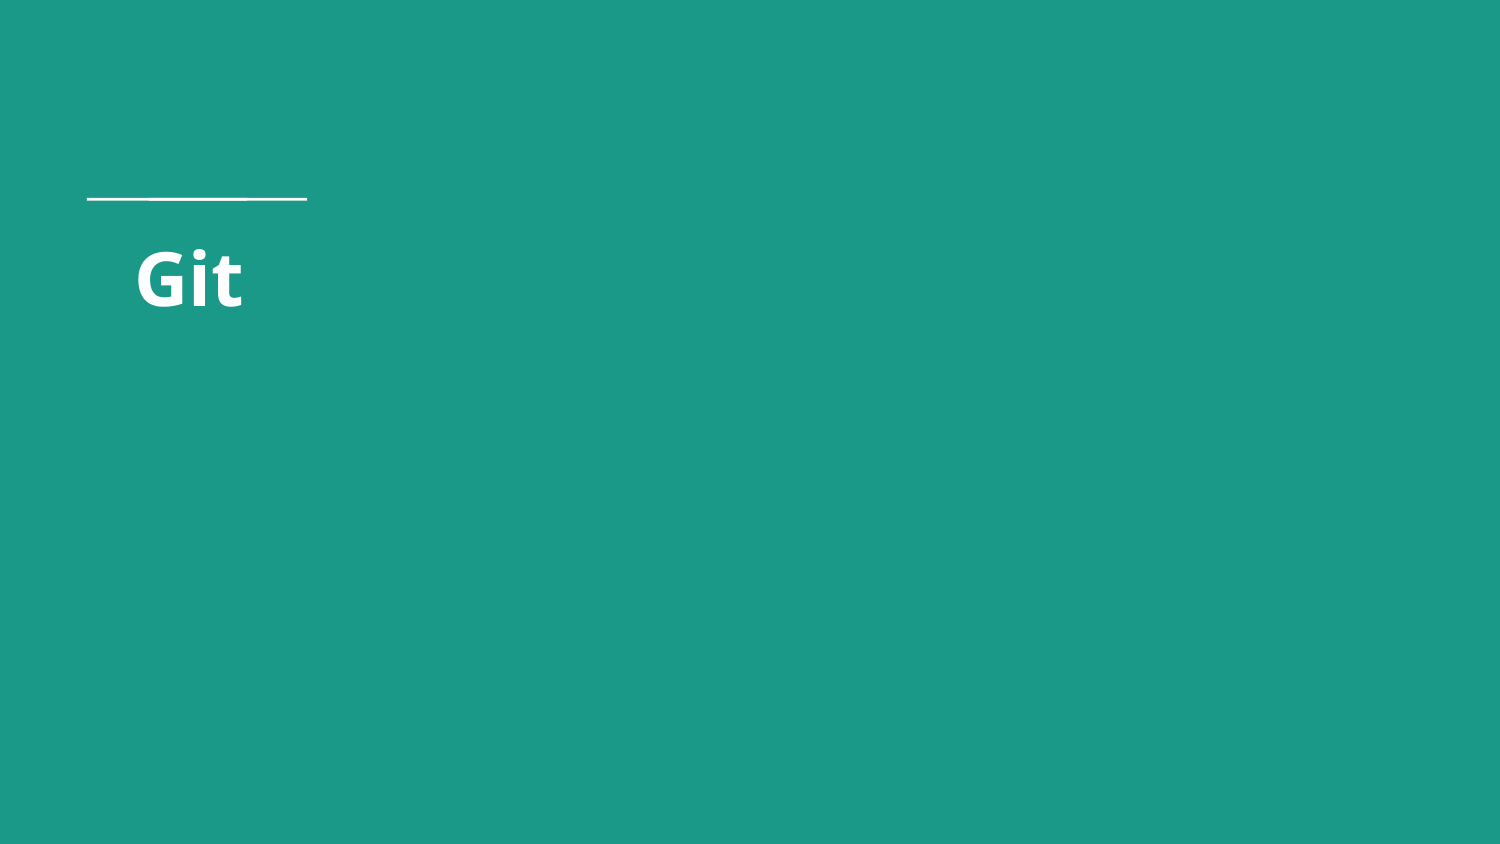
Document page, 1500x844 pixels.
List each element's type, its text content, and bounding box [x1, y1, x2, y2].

title Git [119, 216, 1381, 466]
